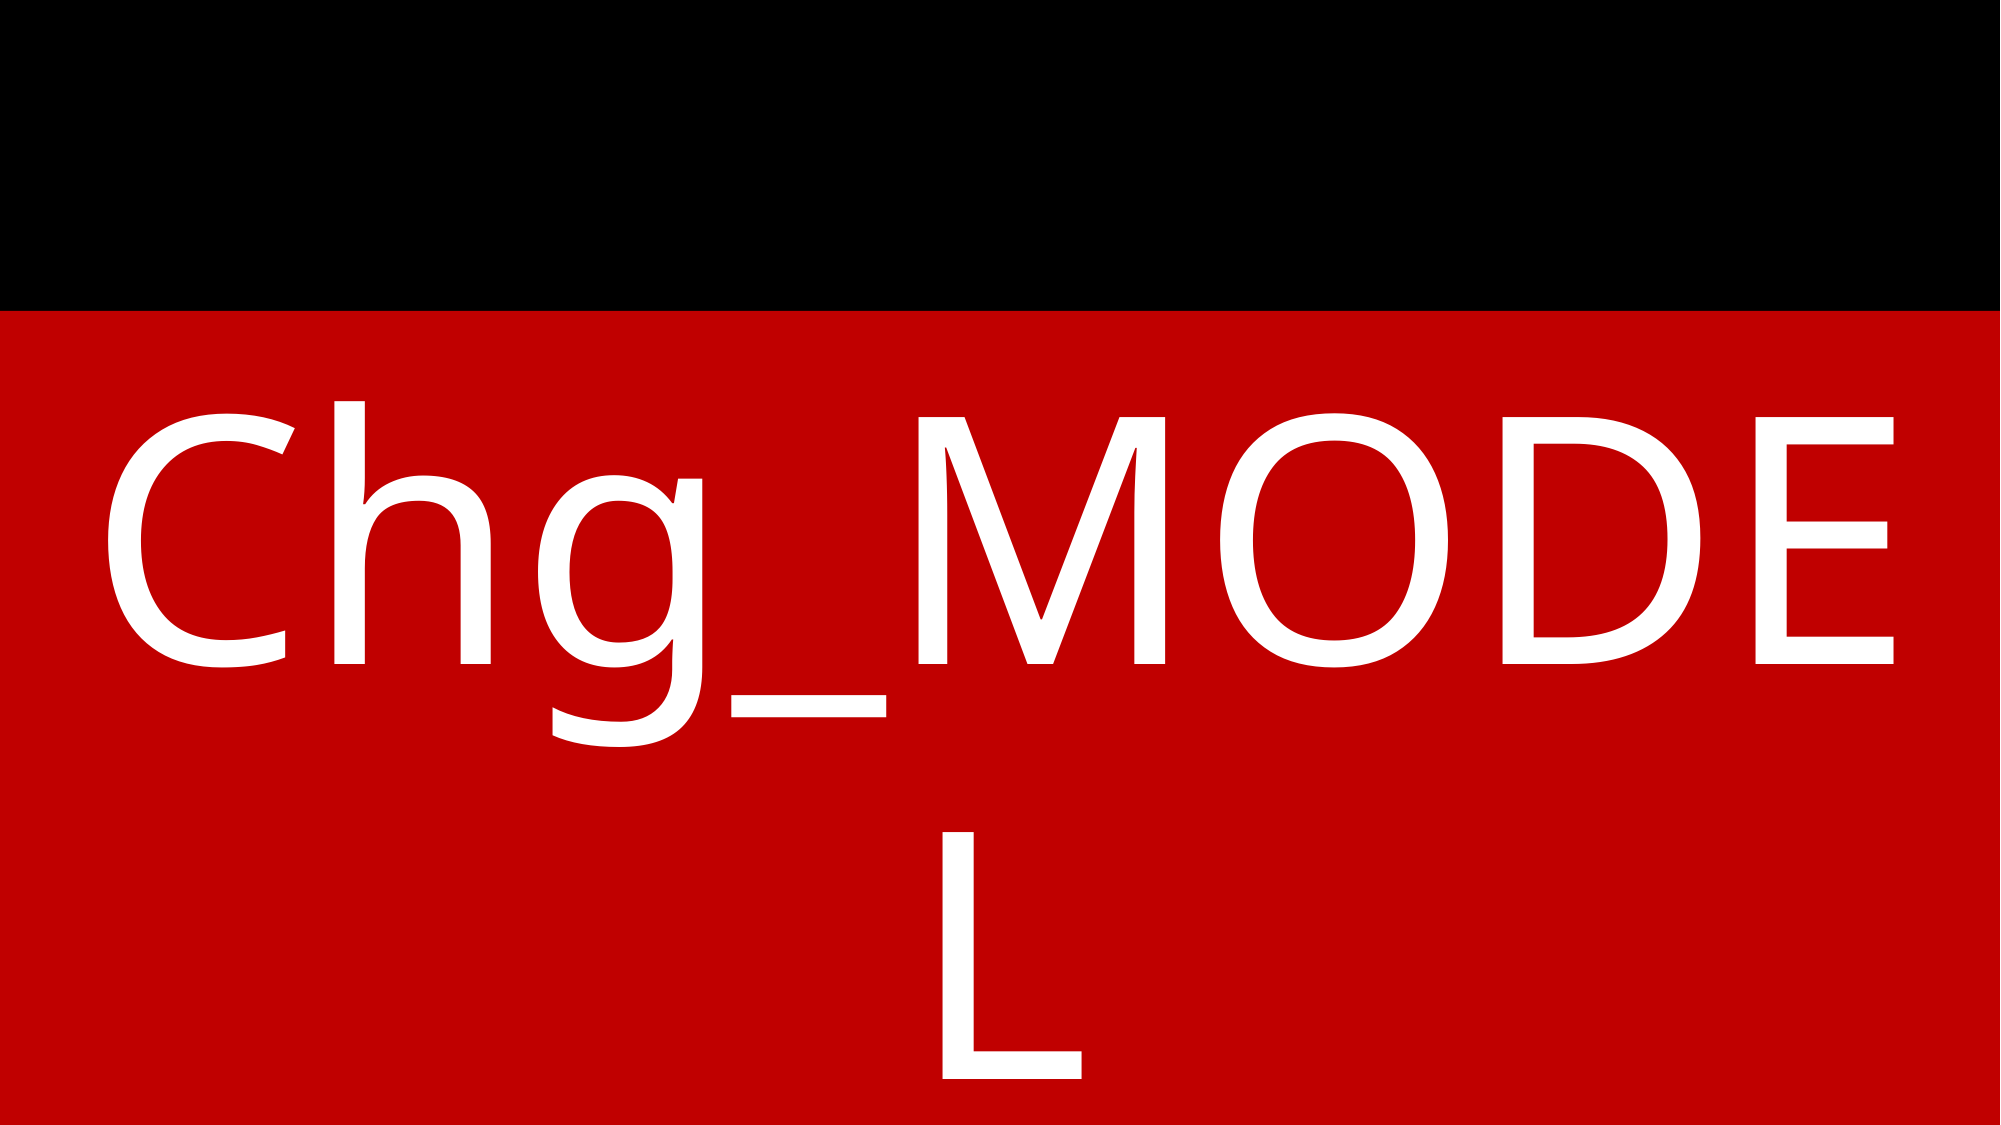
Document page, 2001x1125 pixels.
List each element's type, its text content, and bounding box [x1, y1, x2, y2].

text_box Chg_MODEL [0, 310, 2000, 1125]
